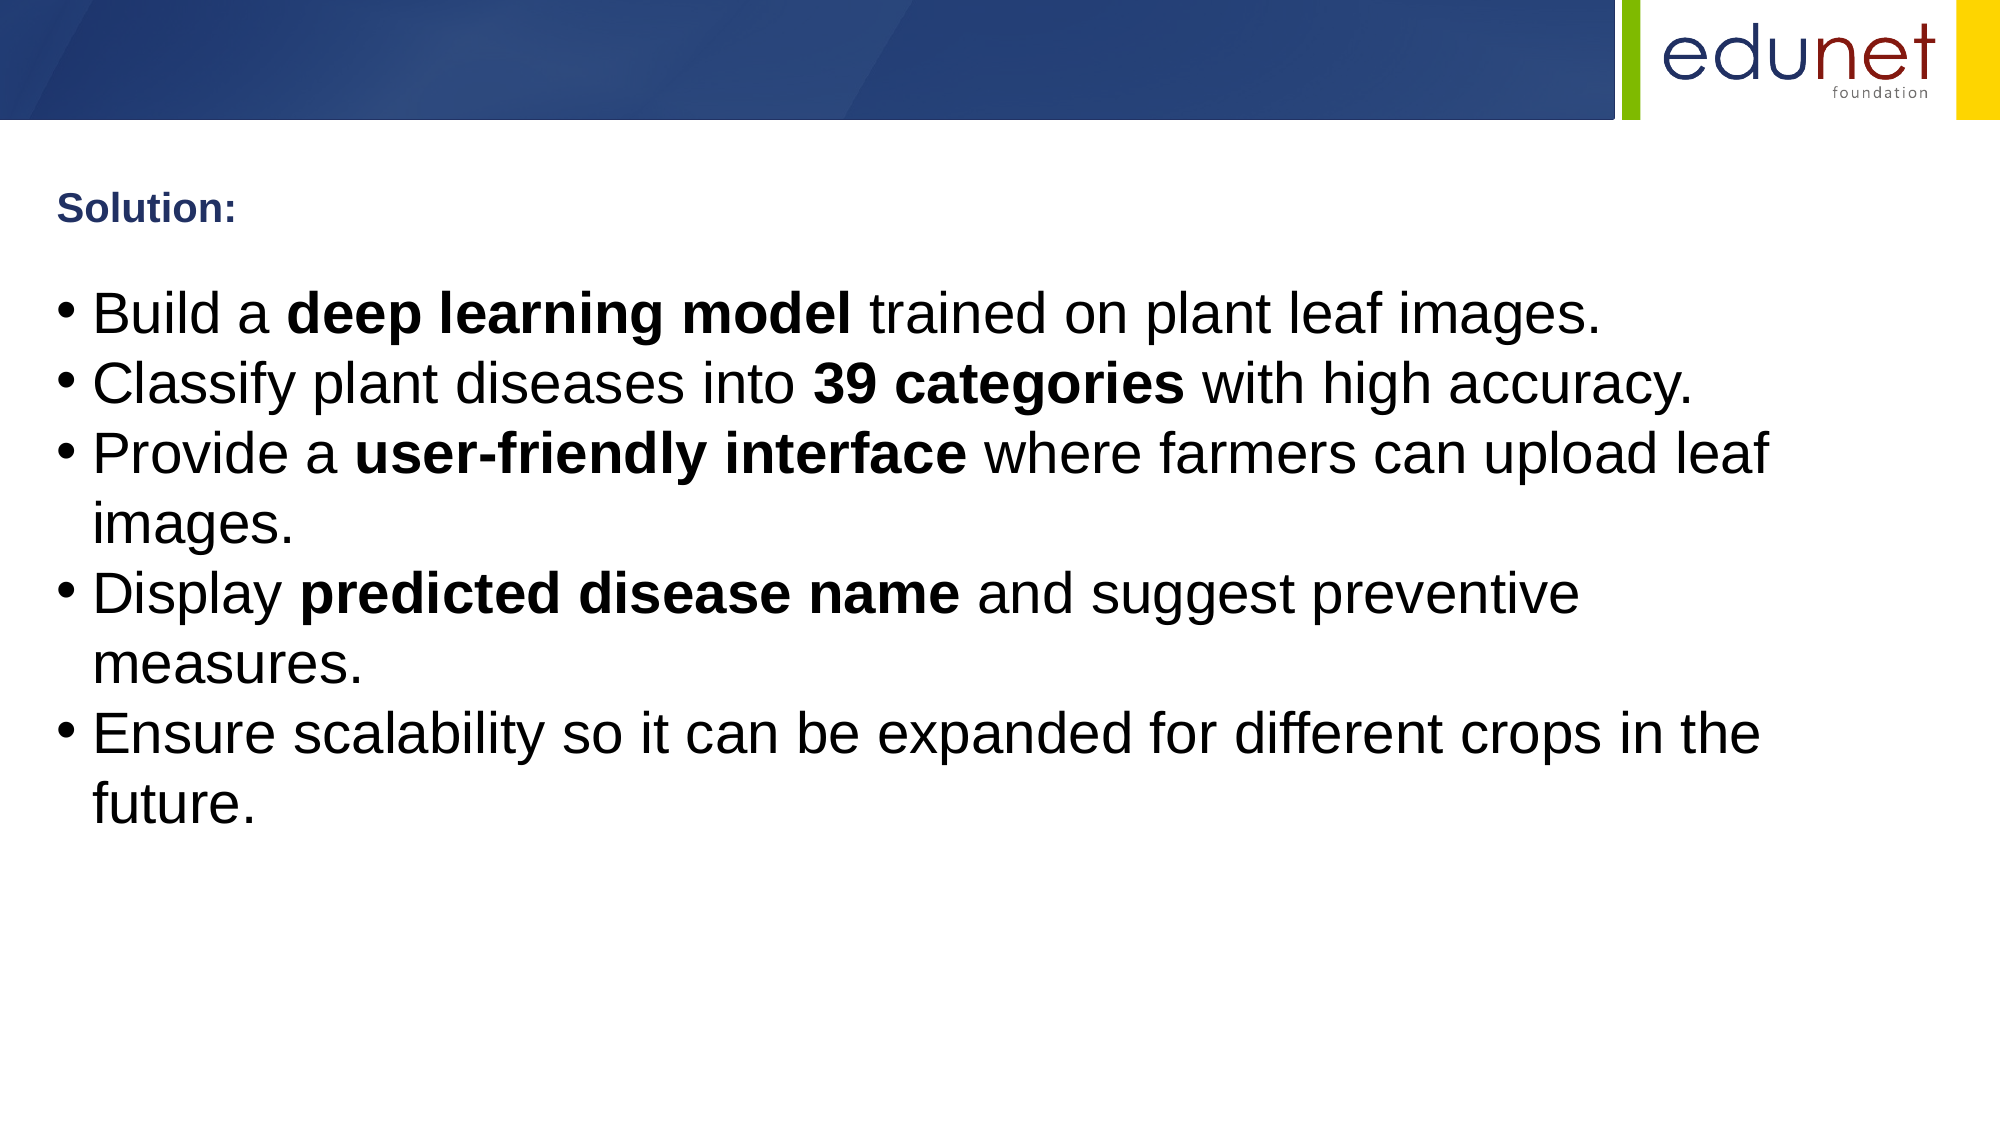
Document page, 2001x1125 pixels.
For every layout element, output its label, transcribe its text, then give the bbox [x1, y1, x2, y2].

picture [1652, 12, 1948, 108]
text_box Solution: [41, 172, 1043, 238]
text_box Build a deep learning model trained on plant leaf images. Classify plant diseases into 39 categories with high accuracy. Provide a user-friendly interface where farmers can upload leaf images. Display predicted disease name and suggest preventive measures. Ensure scalability so it can be expanded for different crops in the future. [41, 267, 1805, 843]
